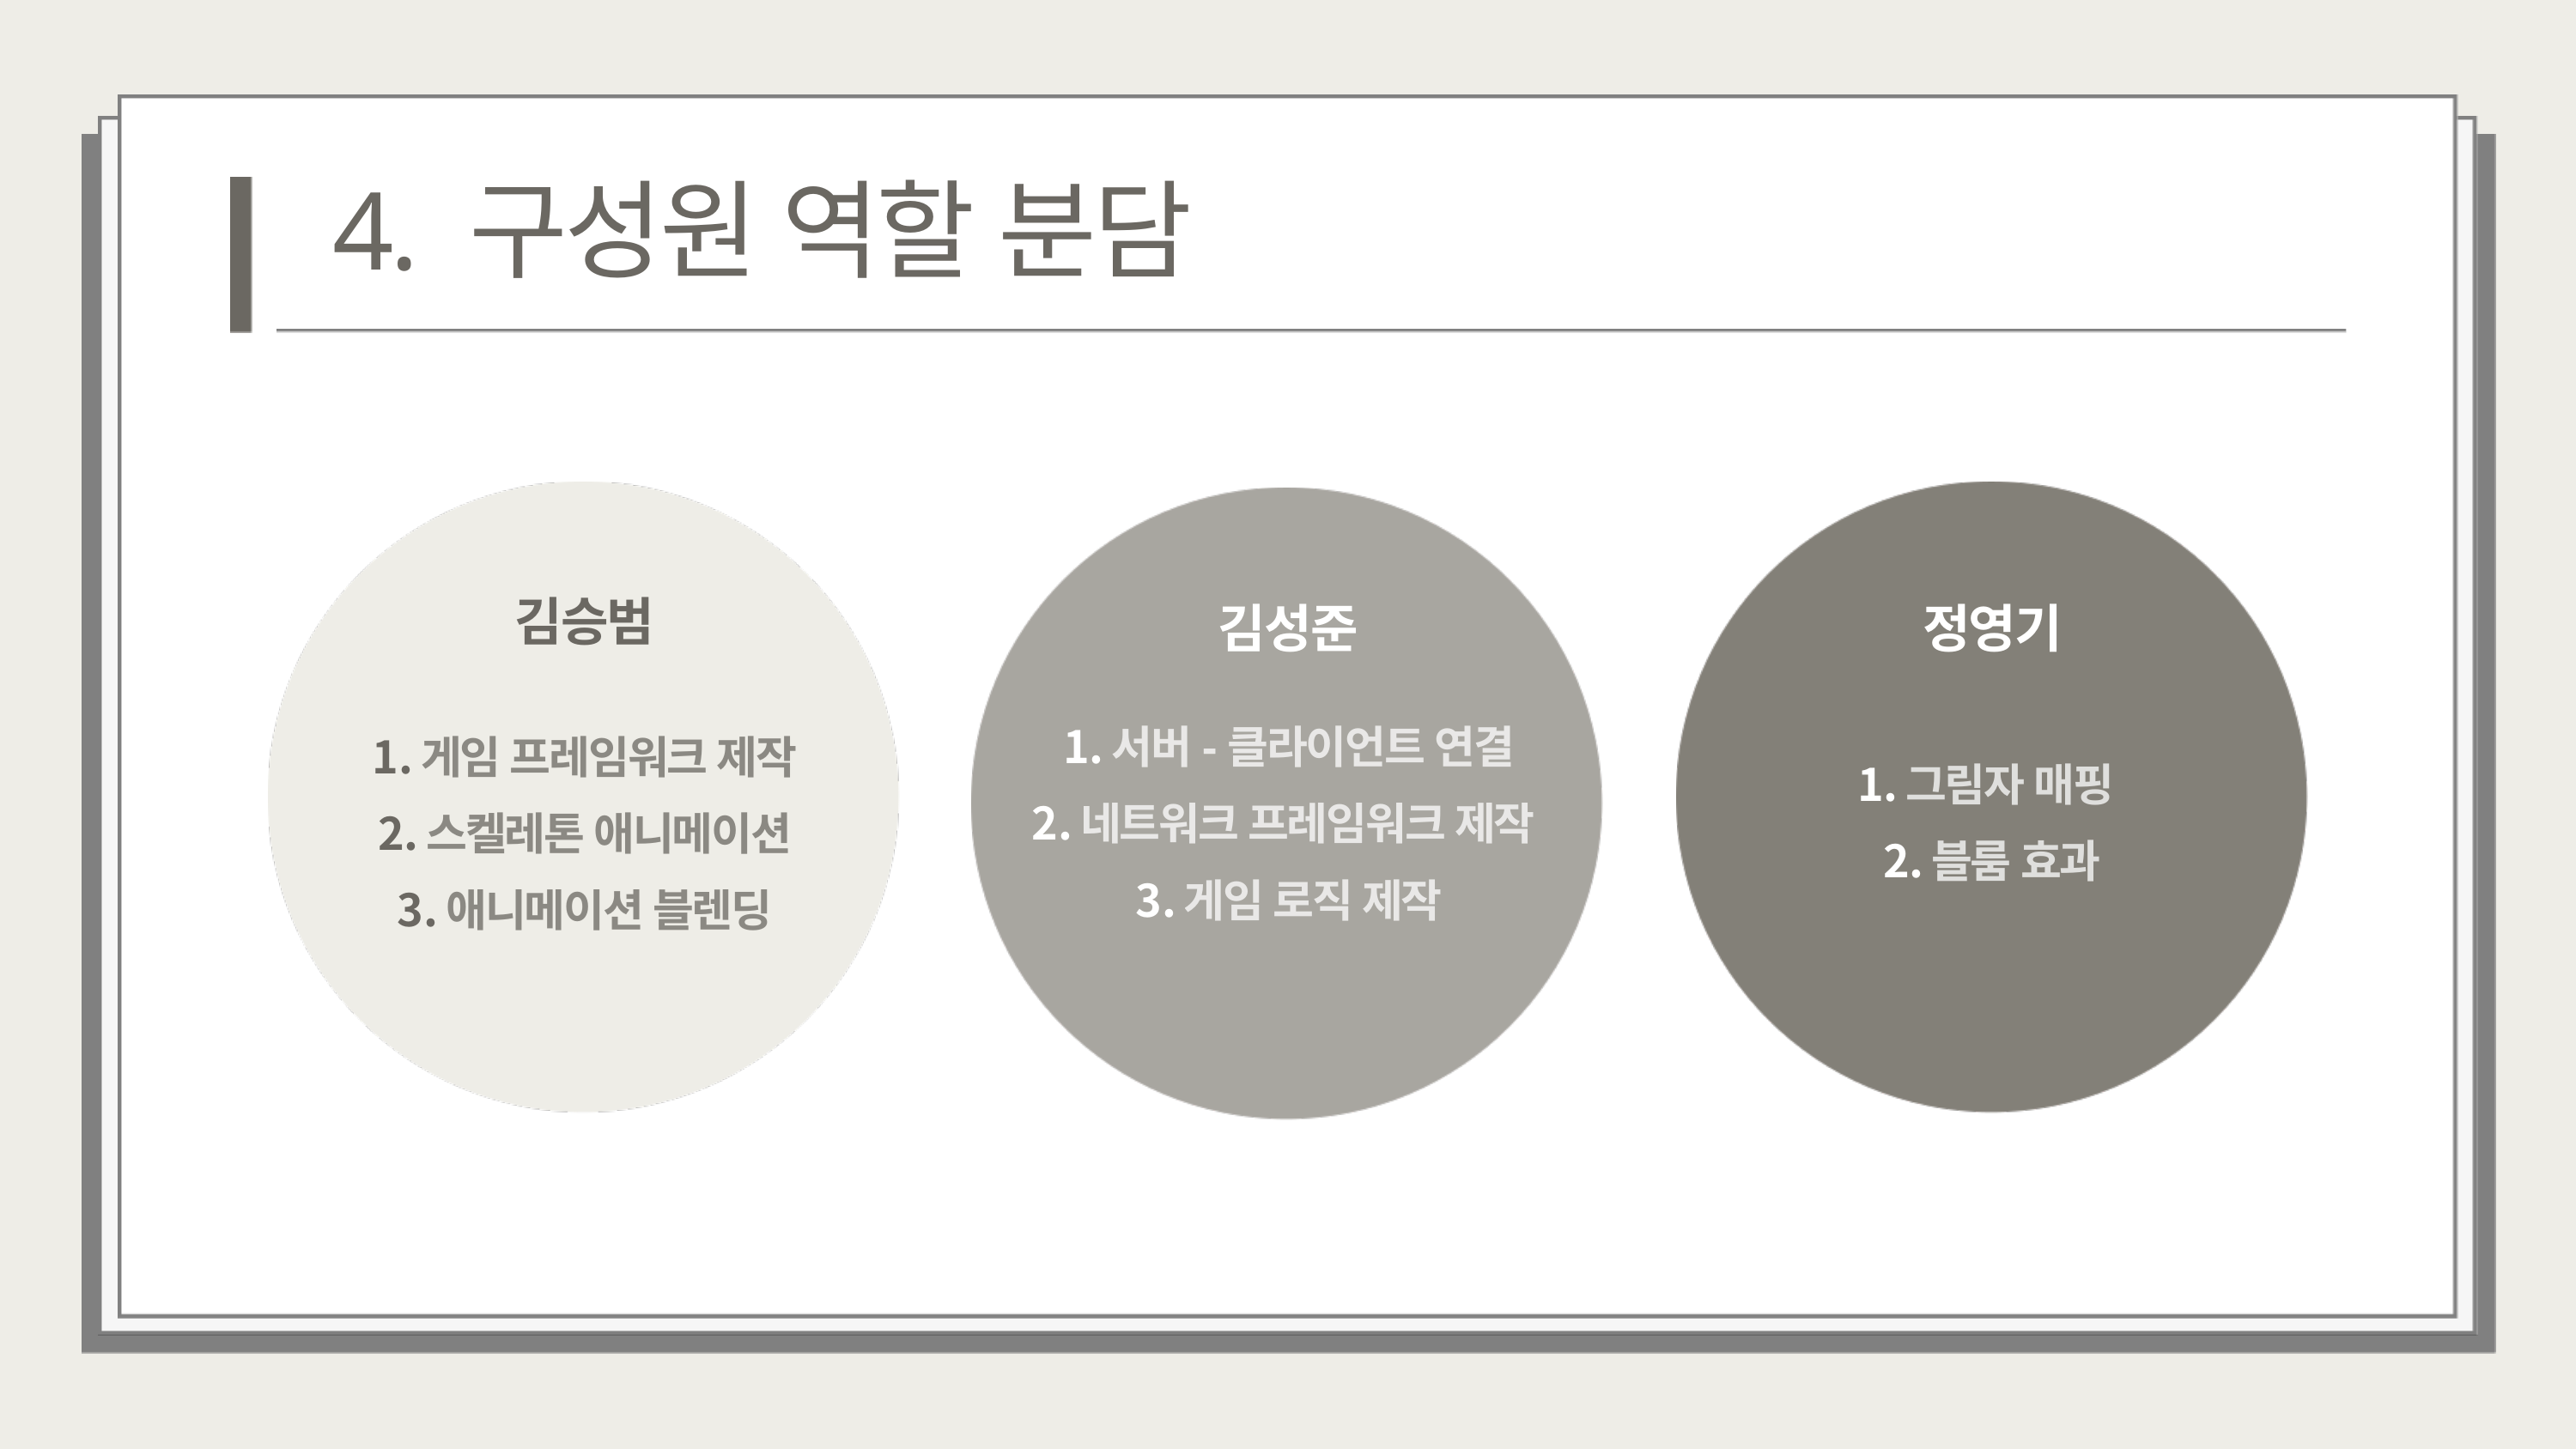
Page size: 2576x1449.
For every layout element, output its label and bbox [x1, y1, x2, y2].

text_box [1675, 482, 2308, 1114]
picture [82, 94, 2496, 1355]
text_box [970, 488, 1603, 1120]
text_box [268, 482, 900, 1114]
